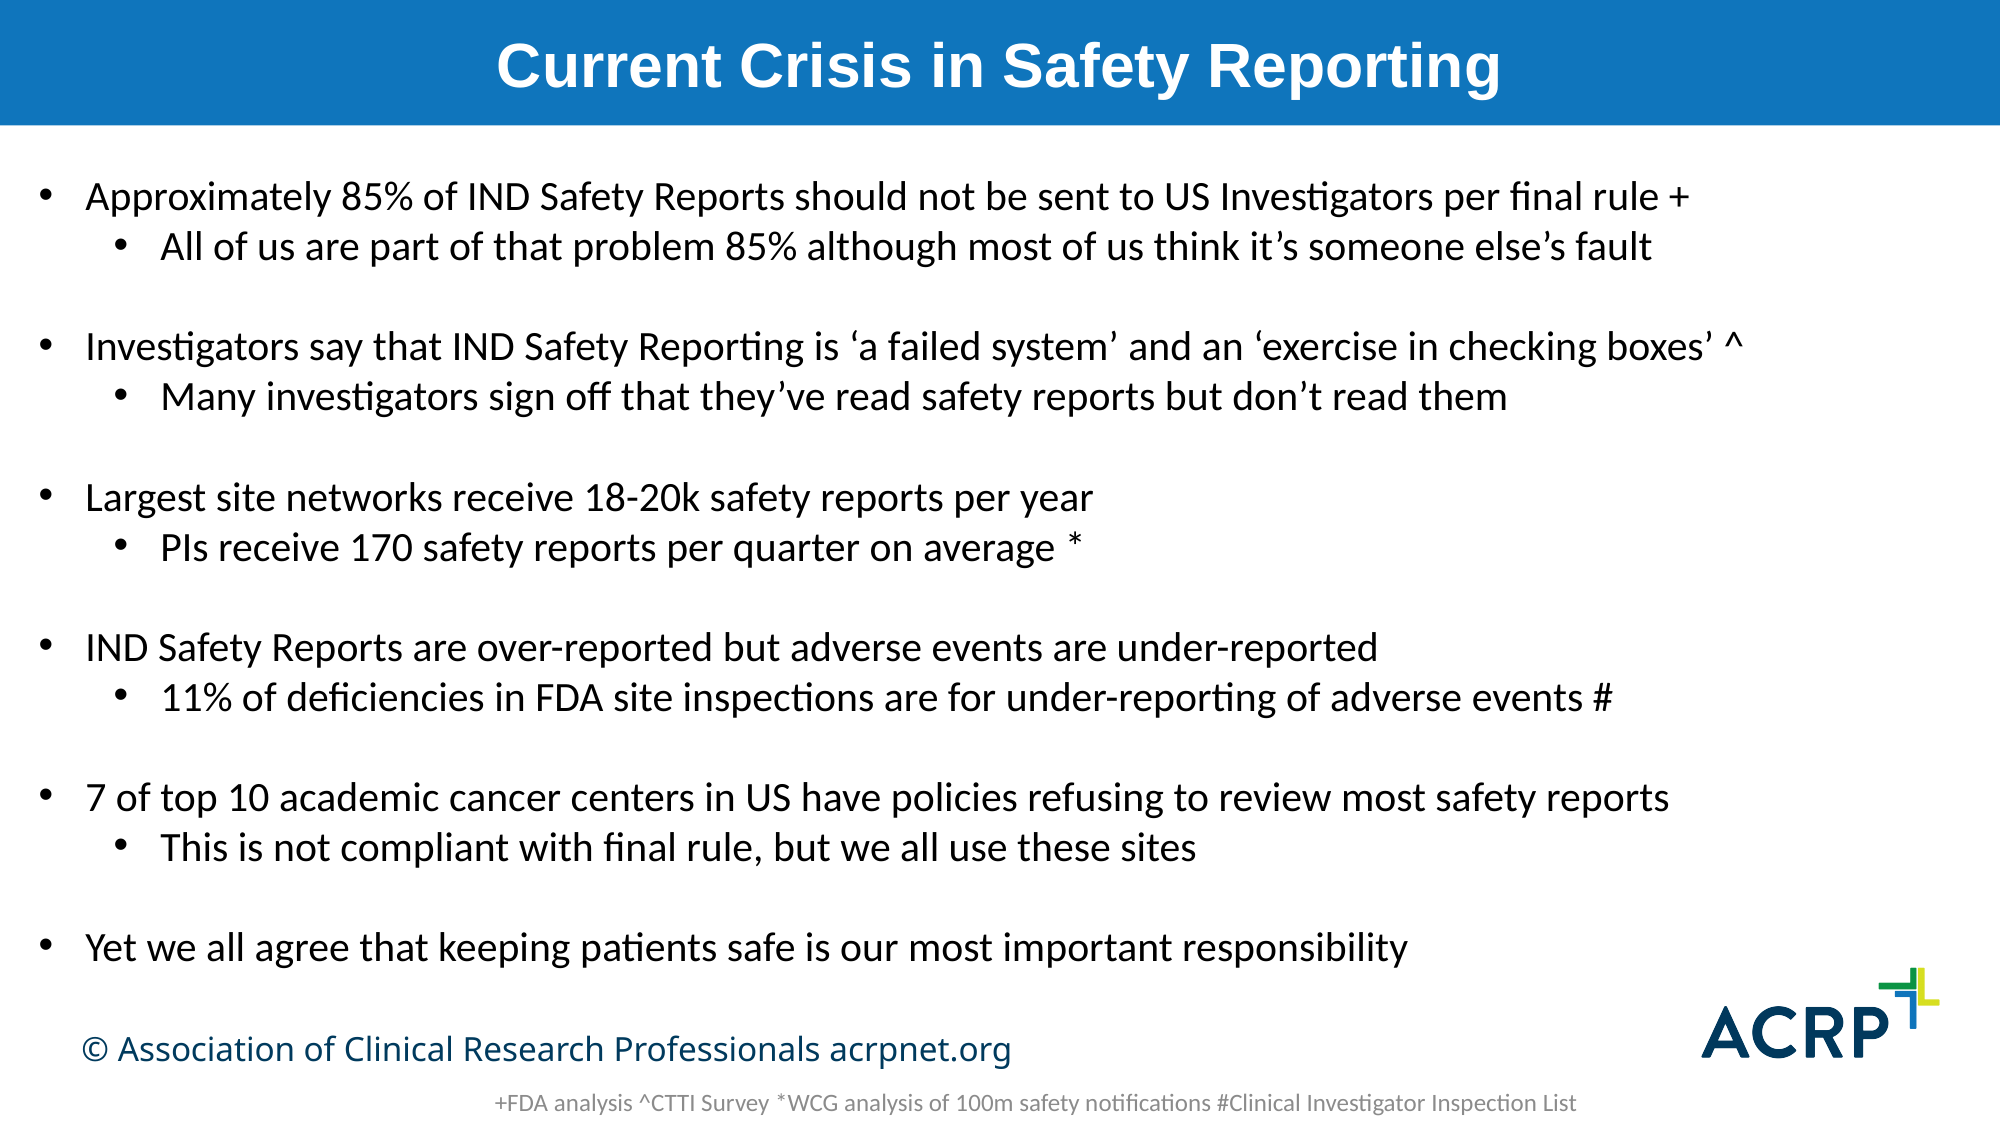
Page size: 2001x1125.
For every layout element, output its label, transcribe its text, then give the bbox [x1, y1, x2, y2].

text_box Approximately 85% of IND Safety Reports should not be sent to US Investigators per final rule + All of us are part of that problem 85% although most of us think it’s someone else’s fault Investigators say that IND Safety Reporting is ‘a failed system’ and an ‘exercise in checking boxes’ ^ Many investigators sign off that they’ve read safety reports but don’t read them Largest site networks receive 18-20k safety reports per year PIs receive 170 safety reports per quarter on average * IND Safety Reports are over-reported but adverse events are under-reported 11% of deficiencies in FDA site inspections are for under-reporting of adverse events # 7 of top 10 academic cancer centers in US have policies refusing to review most safety reports This is not compliant with final rule, but we all use these sites Yet we all agree that keeping patients safe is our most important responsibility [23, 161, 2000, 977]
text_box Current Crisis in Safety Reporting [0, 0, 2000, 126]
picture [1683, 881, 1952, 1125]
text_box © Association of Clinical Research Professionals acrpnet.org [66, 1021, 1030, 1076]
footer +FDA analysis ^CTTI Survey *WCG analysis of 100m safety notifications #Clinical Investigator Inspection List [440, 1089, 1634, 1114]
